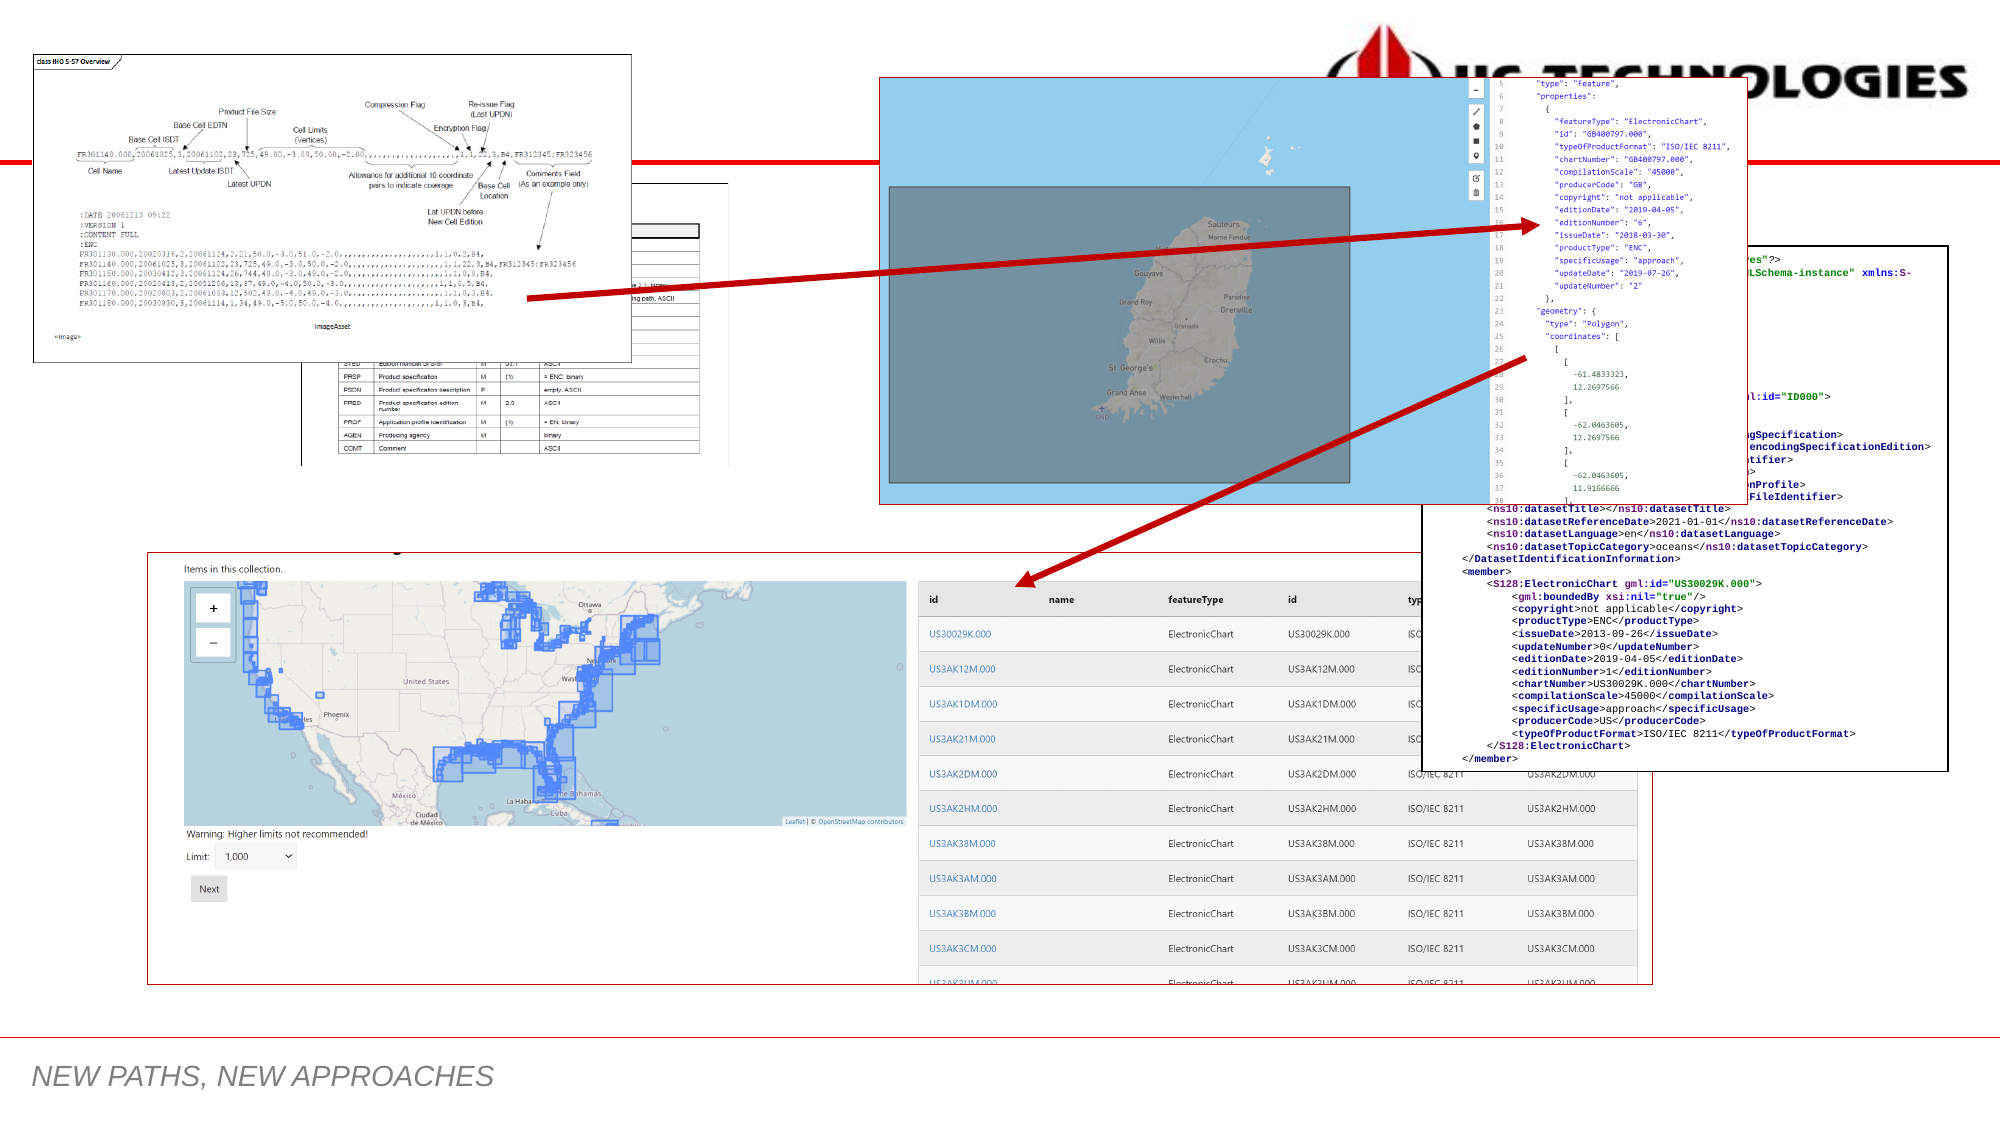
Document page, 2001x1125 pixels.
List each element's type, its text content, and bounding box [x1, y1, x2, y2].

picture [32, 52, 729, 466]
picture [879, 22, 1984, 506]
text_box <?xml version="1.0" encoding="UTF-8" standalone="yes"?> <S128:Dataset xmlns:xsi="http://www.w3.org/2001/XMLSchema-instance" xmlns:S-127="http://www.iho.int/S127/gml/cs0/1.0" xmlns:xlink="http://www.w3.org/1999/xlink" xmlns:S128="http://www.iho.int/S128/gml/1.0" xmlns:S-123="http://www.iho.int/S123/gml/cs0/1.0" xmlns:S123="http://www.iho.int/S123/gml/1.0" xmlns:S-128="http://www.iho.int/S128/gml/cs0/1.0" xmlns:gml="http://www.opengis.net/gml/3.2" xmlns:S127="http://www.iho.int/S127/gml/1.0" xmlns:ns10="http://www.iho.int/s100gml/1.0" xmlns:ns12="http://www.iho.int/s100gml/1.0+EXT" gml:id="ID000"> <gml:boundedBy xsi:nil="true"/> <DatasetIdentificationInformation> <ns10:encodingSpecification></ns10:encodingSpecification> <ns10:encodingSpecificationEdition></ns10:encodingSpecificationEdition> <ns10:productIdentifier></ns10:productIdentifier> <ns10:productEdition></ns10:productEdition> <ns10:applicationProfile></ns10:applicationProfile> <ns10:datasetFileIdentifier></ns10:datasetFileIdentifier> <ns10:datasetTitle></ns10:datasetTitle> <ns10:datasetReferenceDate>2021-01-01</ns10:datasetReferenceDate> <ns10:datasetLanguage>en</ns10:datasetLanguage> <ns10:datasetTopicCategory>oceans</ns10:datasetTopicCategory> </DatasetIdentificationInformation> <member> <S128:ElectronicChart gml:id="US30029K.000"> <gml:boundedBy xsi:nil="true"/> <copyright>not applicable</copyright> <productType>ENC</productType> <issueDate>2013-09-26</issueDate> <updateNumber>0</updateNumber> <editionDate>2019-04-05</editionDate> <editionNumber>1</editionNumber> <chartNumber>US30029K.000</chartNumber> <compilationScale>45000</compilationScale> <specificUsage>approach</specificUsage> <producerCode>US</producerCode> <typeOfProductFormat>ISO/IEC 8211</typeOfProductFormat> </S128:ElectronicChart> </member> [1533, 245, 1948, 772]
picture [146, 552, 1653, 986]
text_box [526, 224, 1541, 299]
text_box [1014, 357, 1527, 587]
